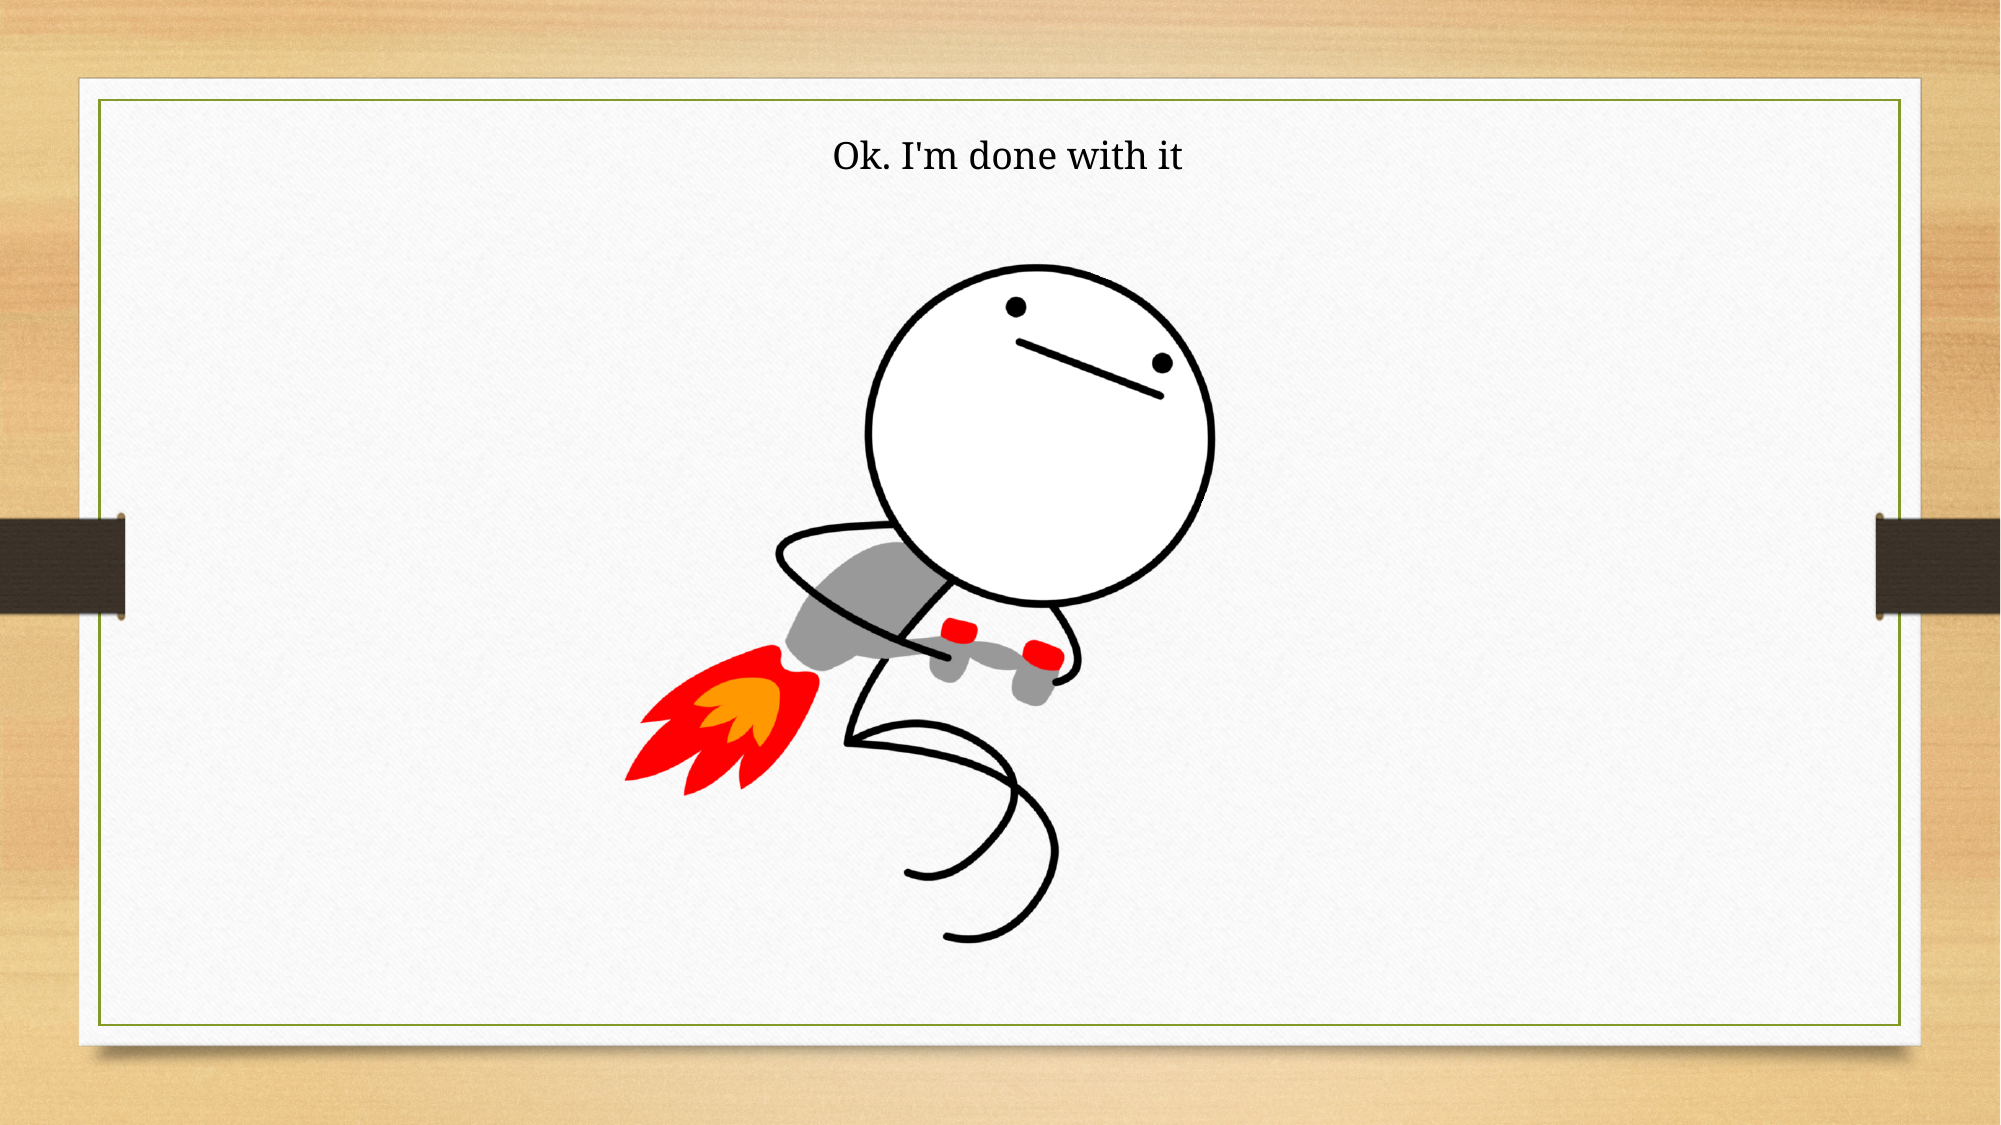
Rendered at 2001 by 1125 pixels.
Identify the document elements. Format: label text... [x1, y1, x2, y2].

text_box Ok. I'm done with it [782, 124, 1233, 185]
picture [0, 0, 2001, 1125]
